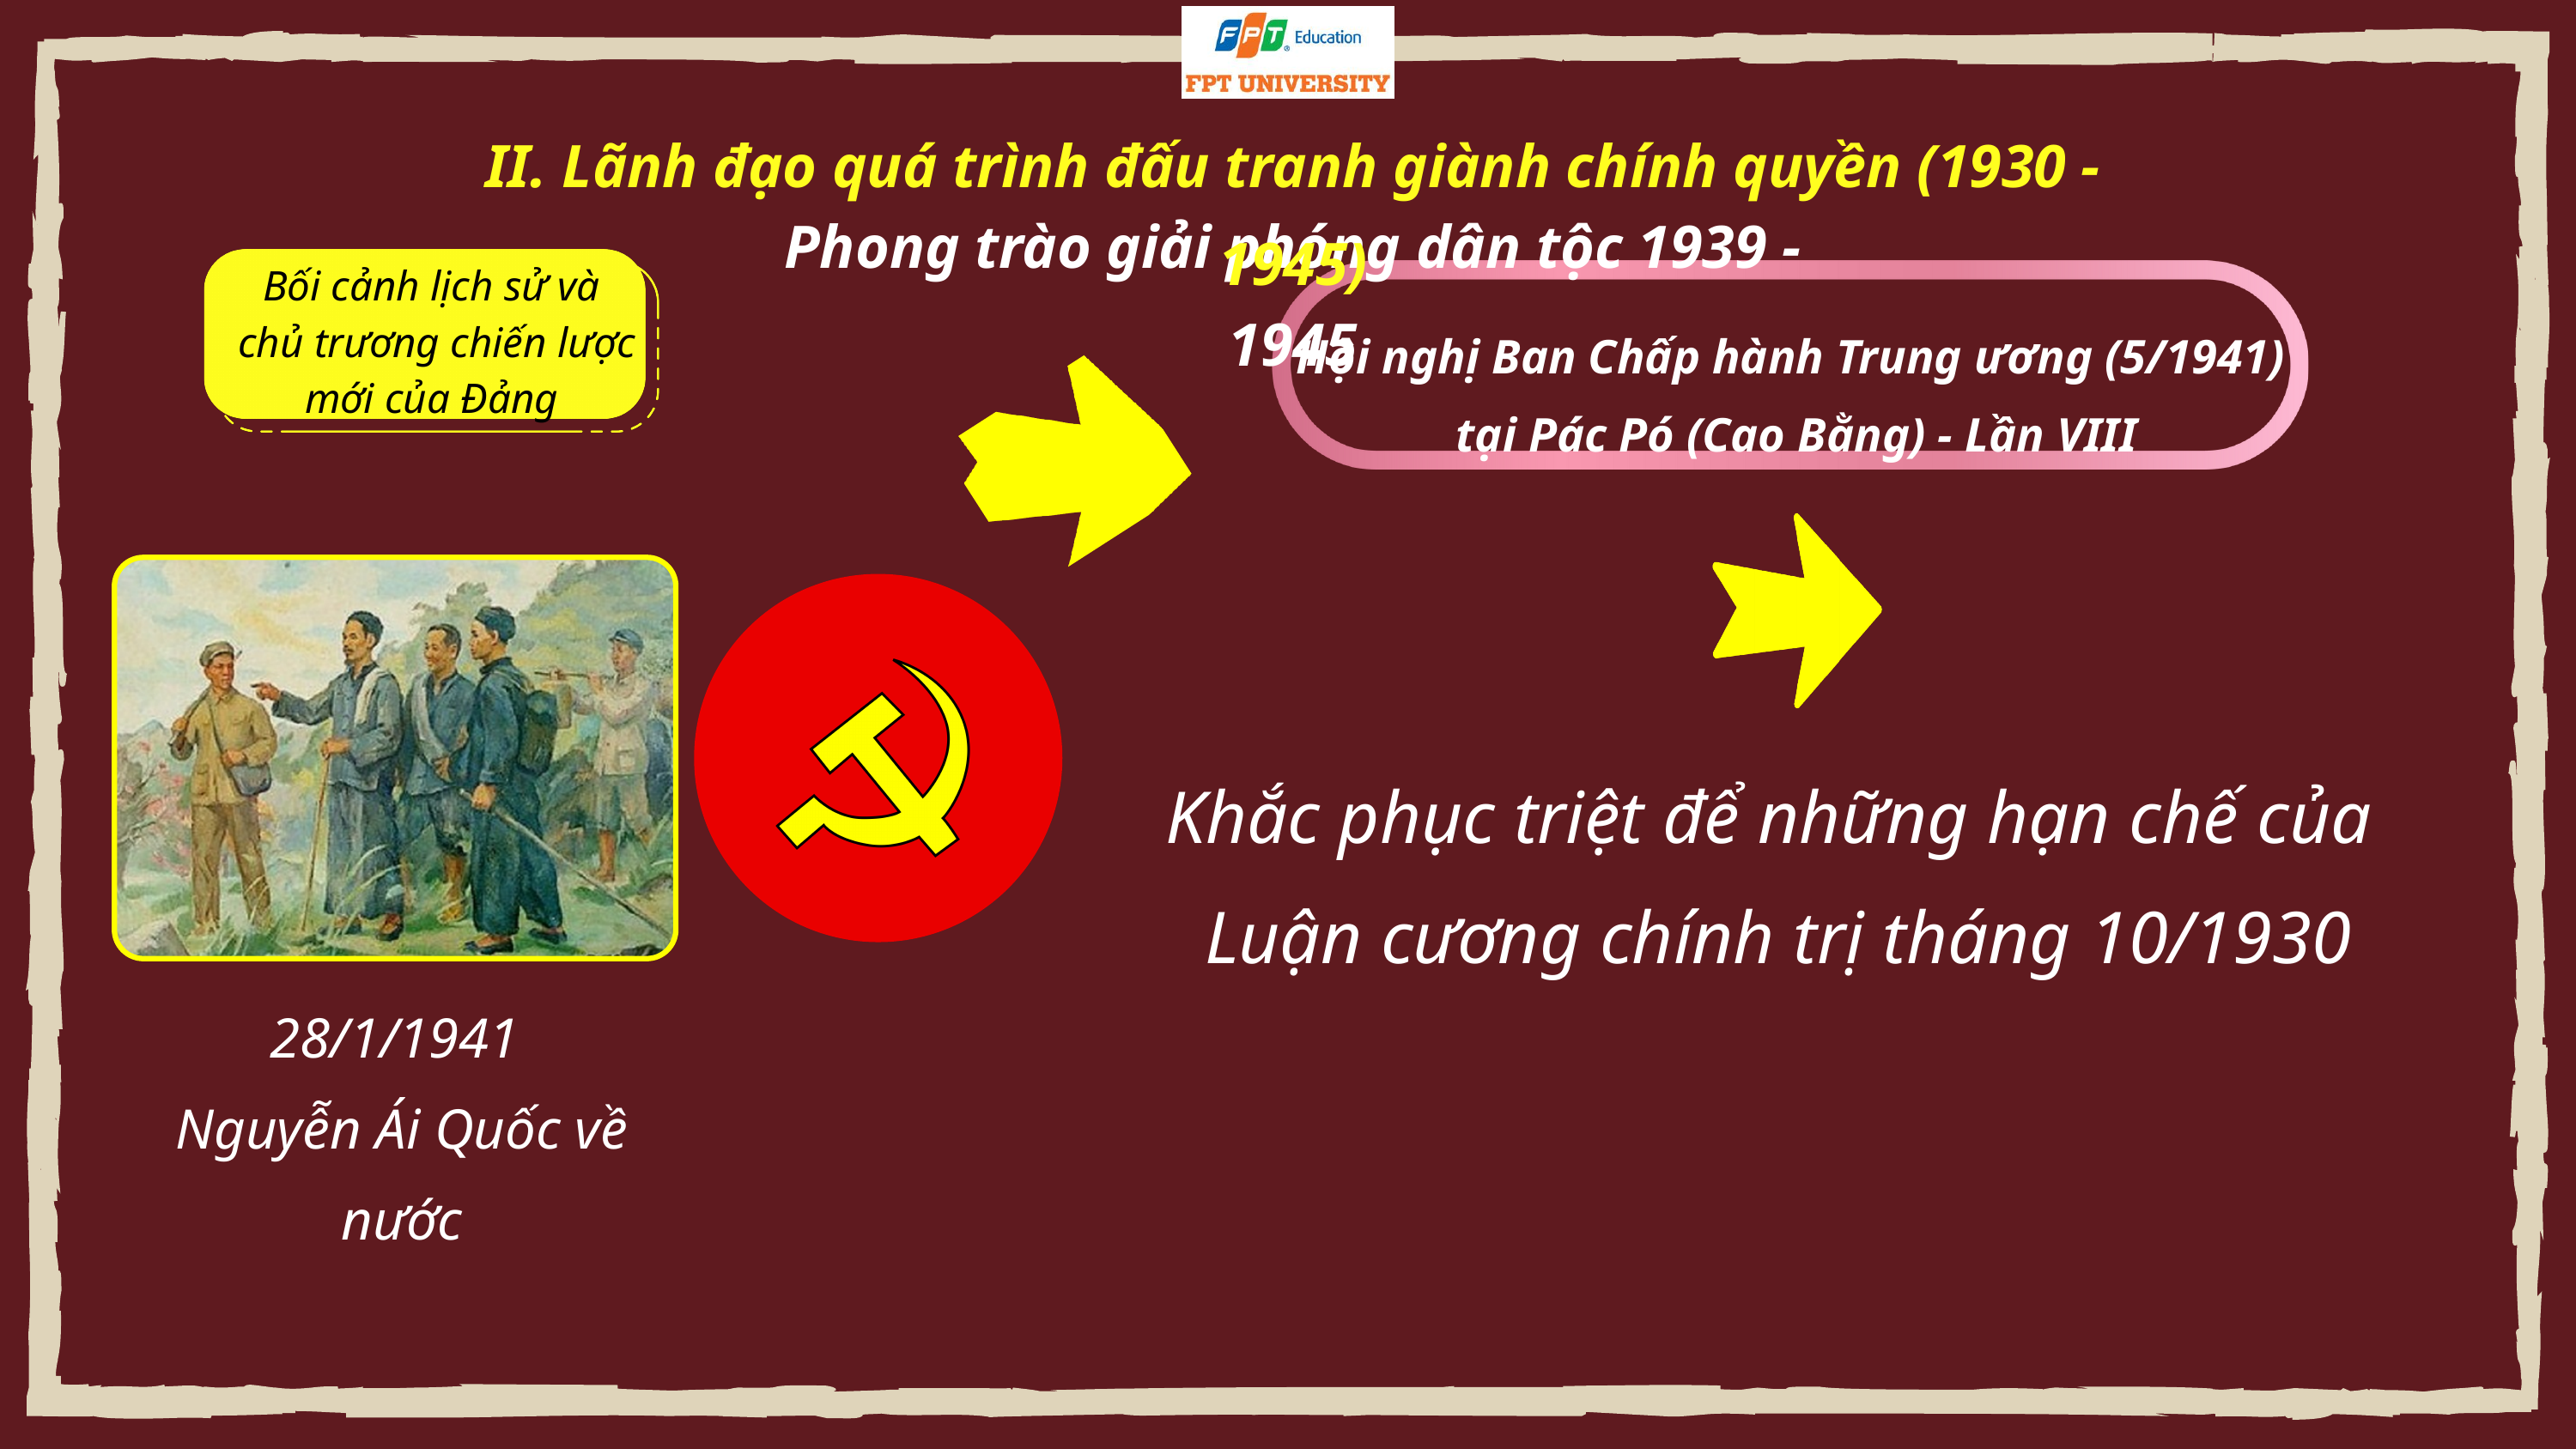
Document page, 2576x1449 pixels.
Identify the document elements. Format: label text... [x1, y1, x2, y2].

text_box 28/1/1941 Nguyễn Ái Quốc về nước [114, 978, 690, 1252]
text_box [940, 379, 1199, 573]
text_box [1182, 6, 1394, 99]
text_box Phong trào giải phóng dân tộc 1939 - 1945 [750, 298, 1230, 379]
text_box Khắc phục triệt để những hạn chế của Luận cương chính trị tháng 10/1930 [1156, 737, 2401, 978]
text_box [1234, 260, 2360, 470]
text_box II. Lãnh đạo quá trình đấu tranh giành chính quyền (1930 - 1945) [450, 100, 2136, 298]
text_box [114, 557, 677, 959]
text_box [694, 573, 1063, 943]
text_box [26, 28, 2550, 1420]
text_box [1712, 512, 1882, 709]
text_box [204, 249, 660, 433]
